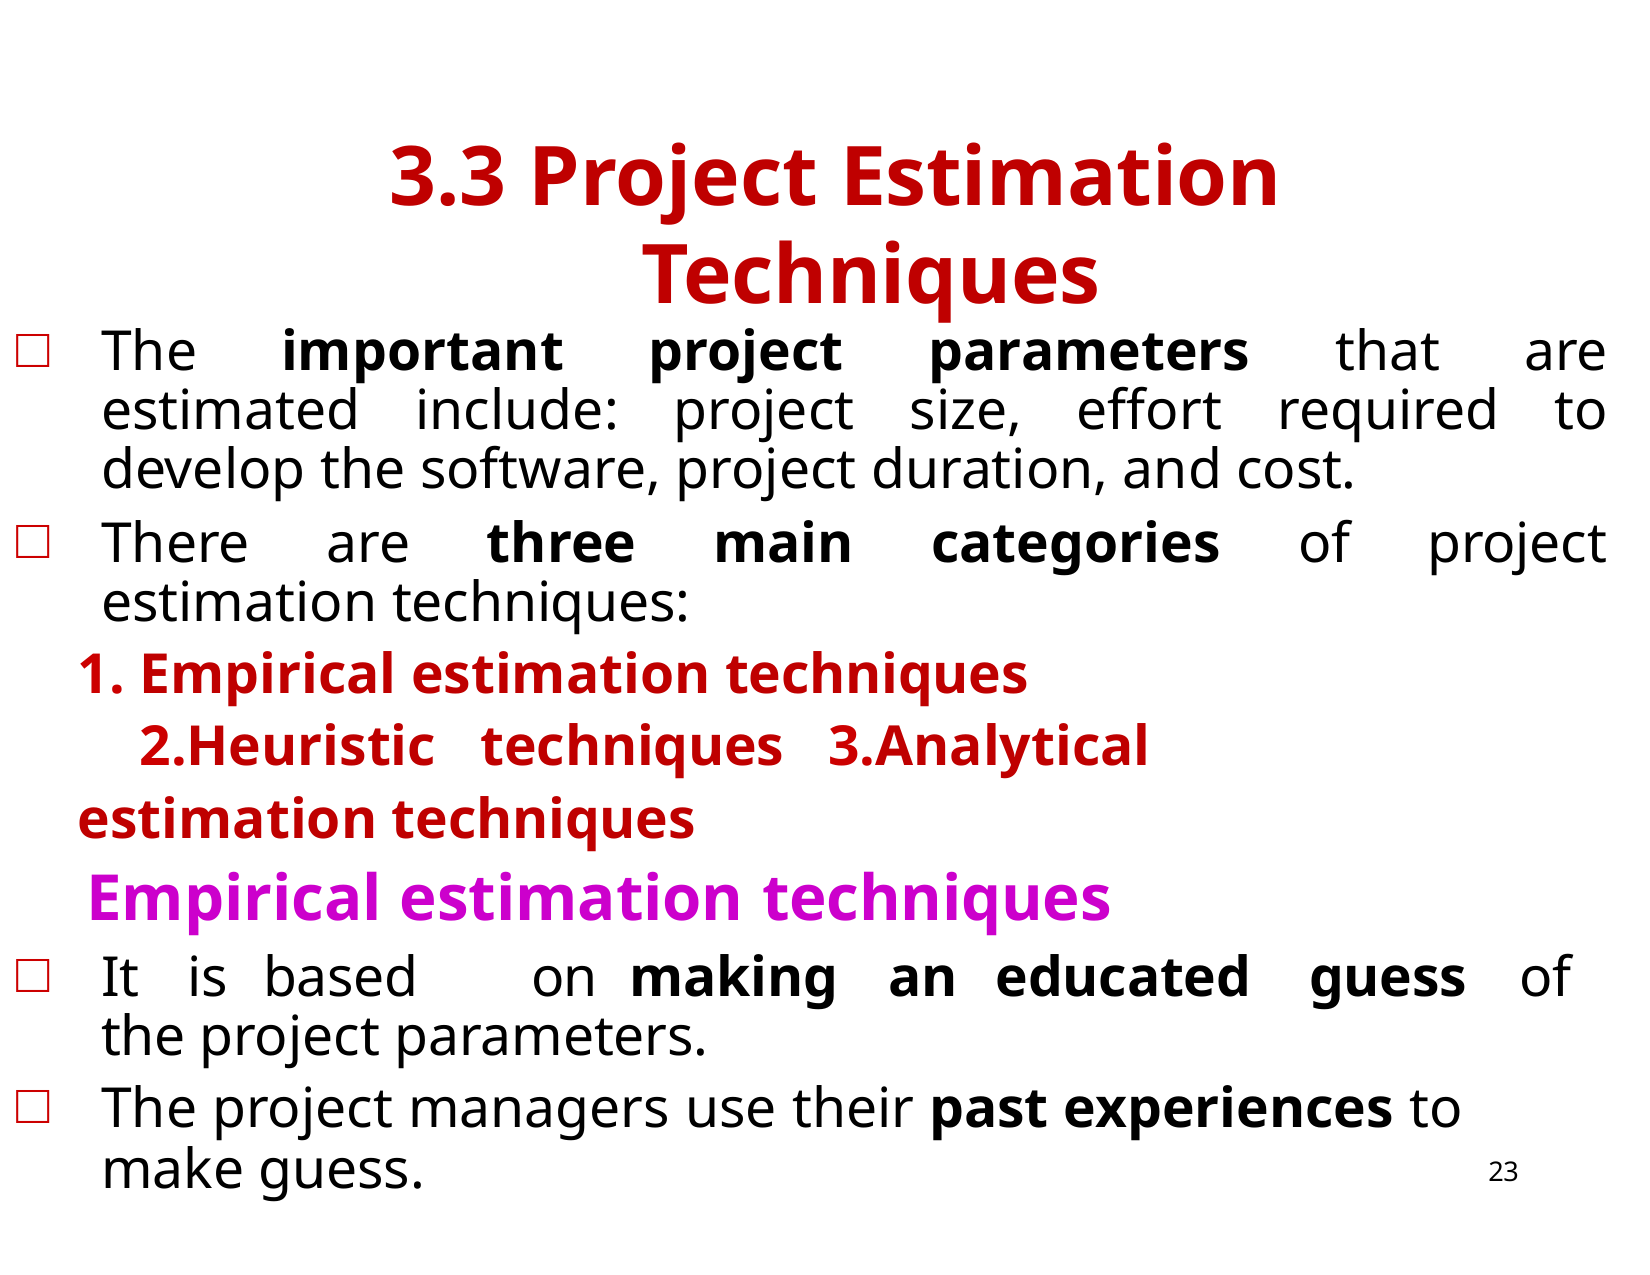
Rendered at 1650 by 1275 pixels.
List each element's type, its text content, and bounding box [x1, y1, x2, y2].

text_box 23 [1486, 1151, 1526, 1187]
title 3.3 Project Estimation Techniques [113, 53, 1537, 329]
text_box make guess. [99, 1131, 454, 1200]
text_box The important project parameters that are estimated include: project size, effort required to develop the software, project duration, and cost. There are three main categories of project estimation techniques: Empirical estimation techniques Heuristic techniques 3.Analytical estimation techniques  Empirical estimation techniques It is based on making an educated guess of the project parameters. The project managers use their past experiences to [14, 314, 1608, 1139]
